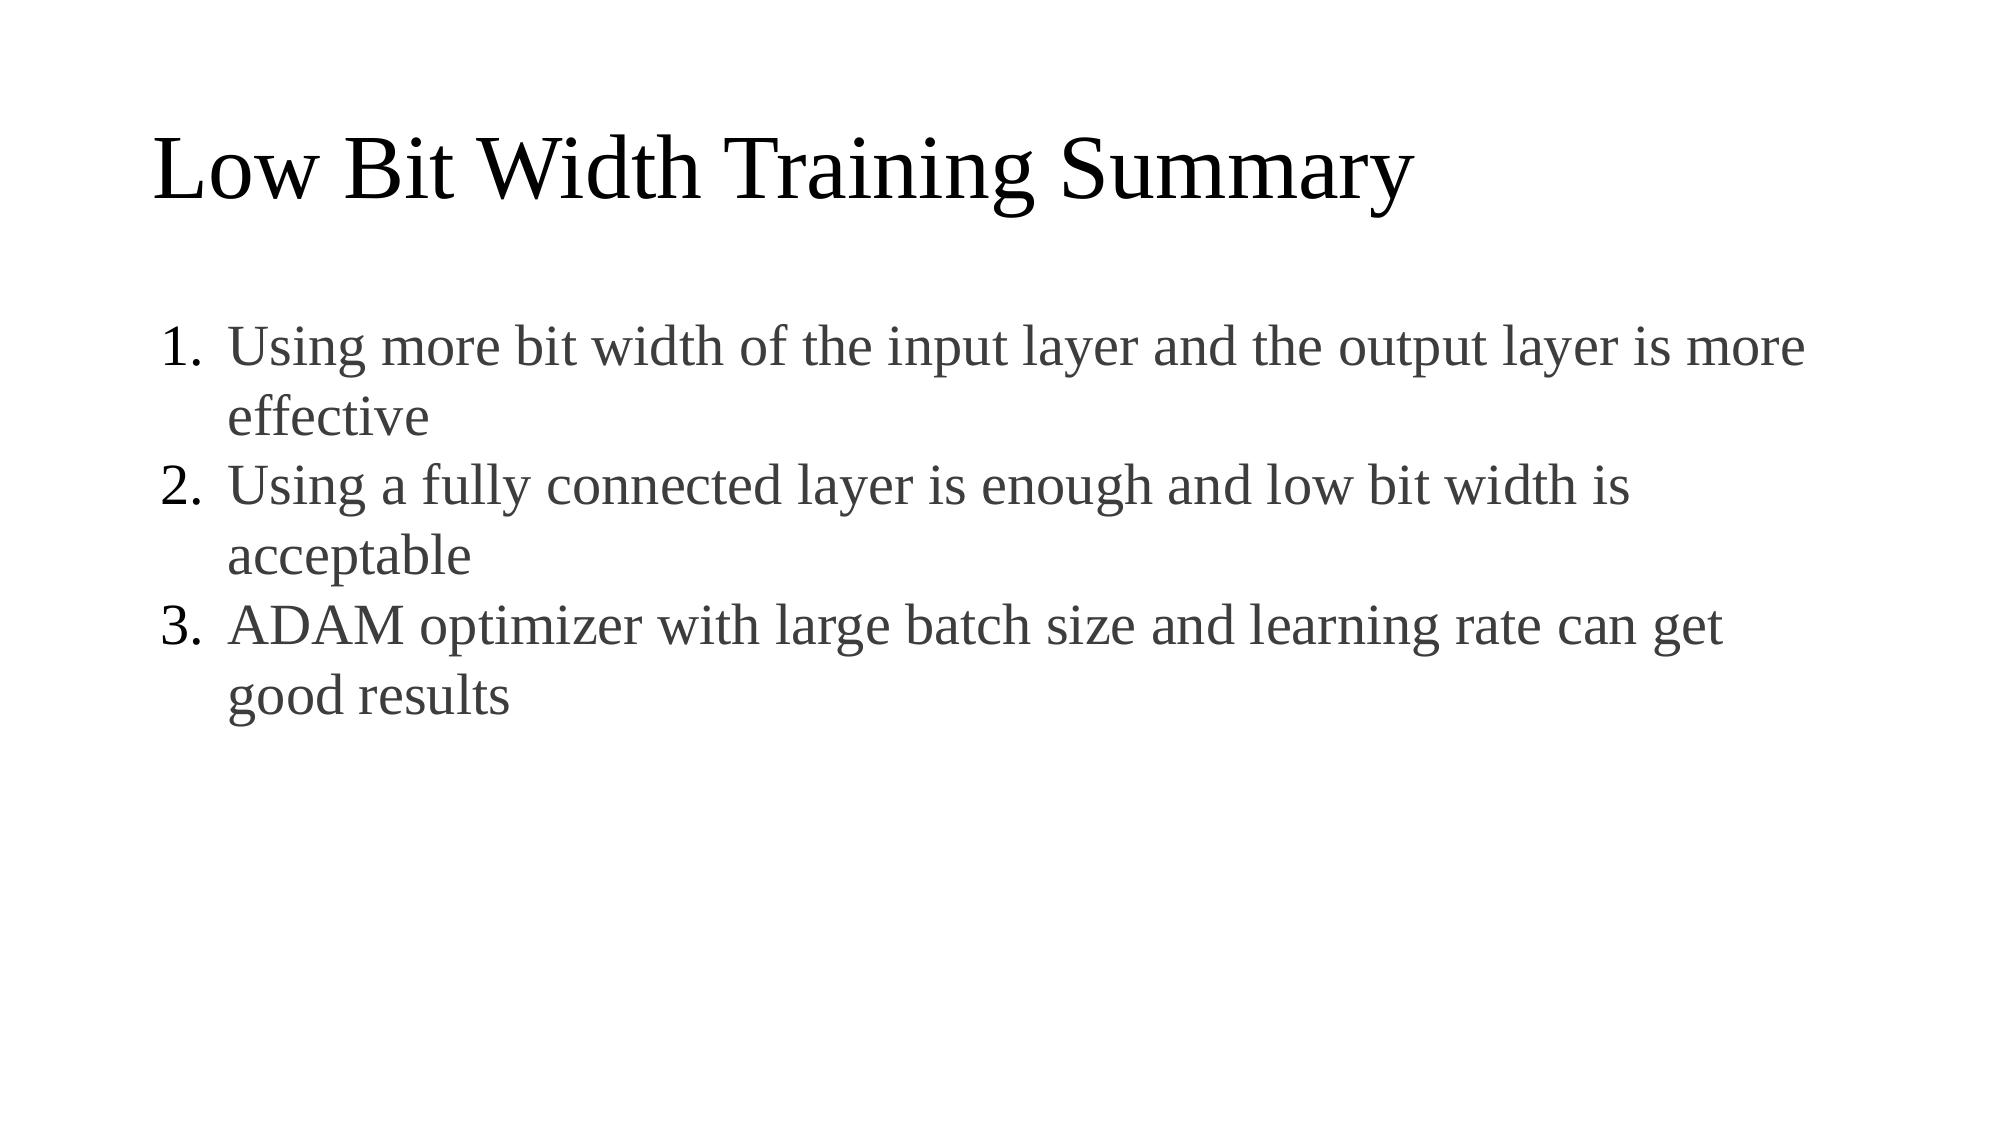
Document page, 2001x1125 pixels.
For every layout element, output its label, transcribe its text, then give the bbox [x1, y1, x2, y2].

list Using more bit width of the input layer and the output layer is more effective Using a fully connected layer is enough and low bit width is acceptable ADAM optimizer with large batch size and learning rate can get good results [137, 299, 1863, 794]
title Low Bit Width Training Summary [137, 59, 1863, 278]
